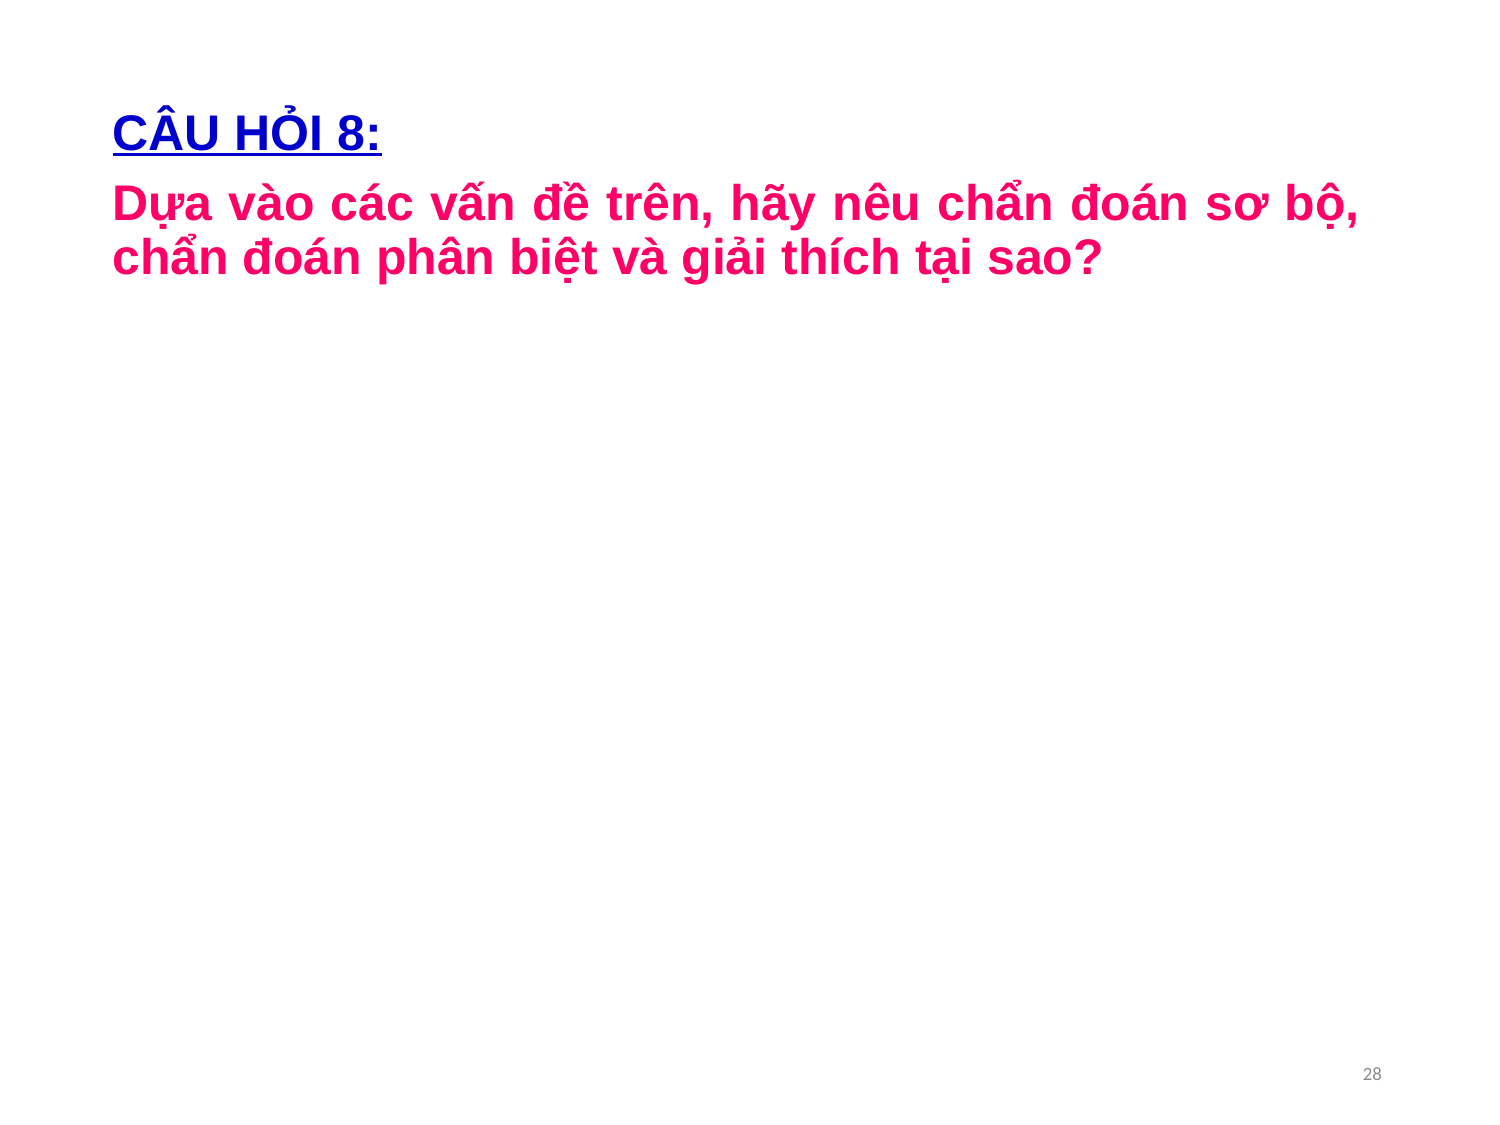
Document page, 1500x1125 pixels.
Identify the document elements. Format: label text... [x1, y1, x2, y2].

slide_number 28 [1059, 1042, 1397, 1103]
list CÂU HỎI 8: Dựa vào các vấn đề trên, hãy nêu chẩn đoán sơ bộ, chẩn đoán phân biệt và giải thích tại sao? [97, 99, 1392, 814]
